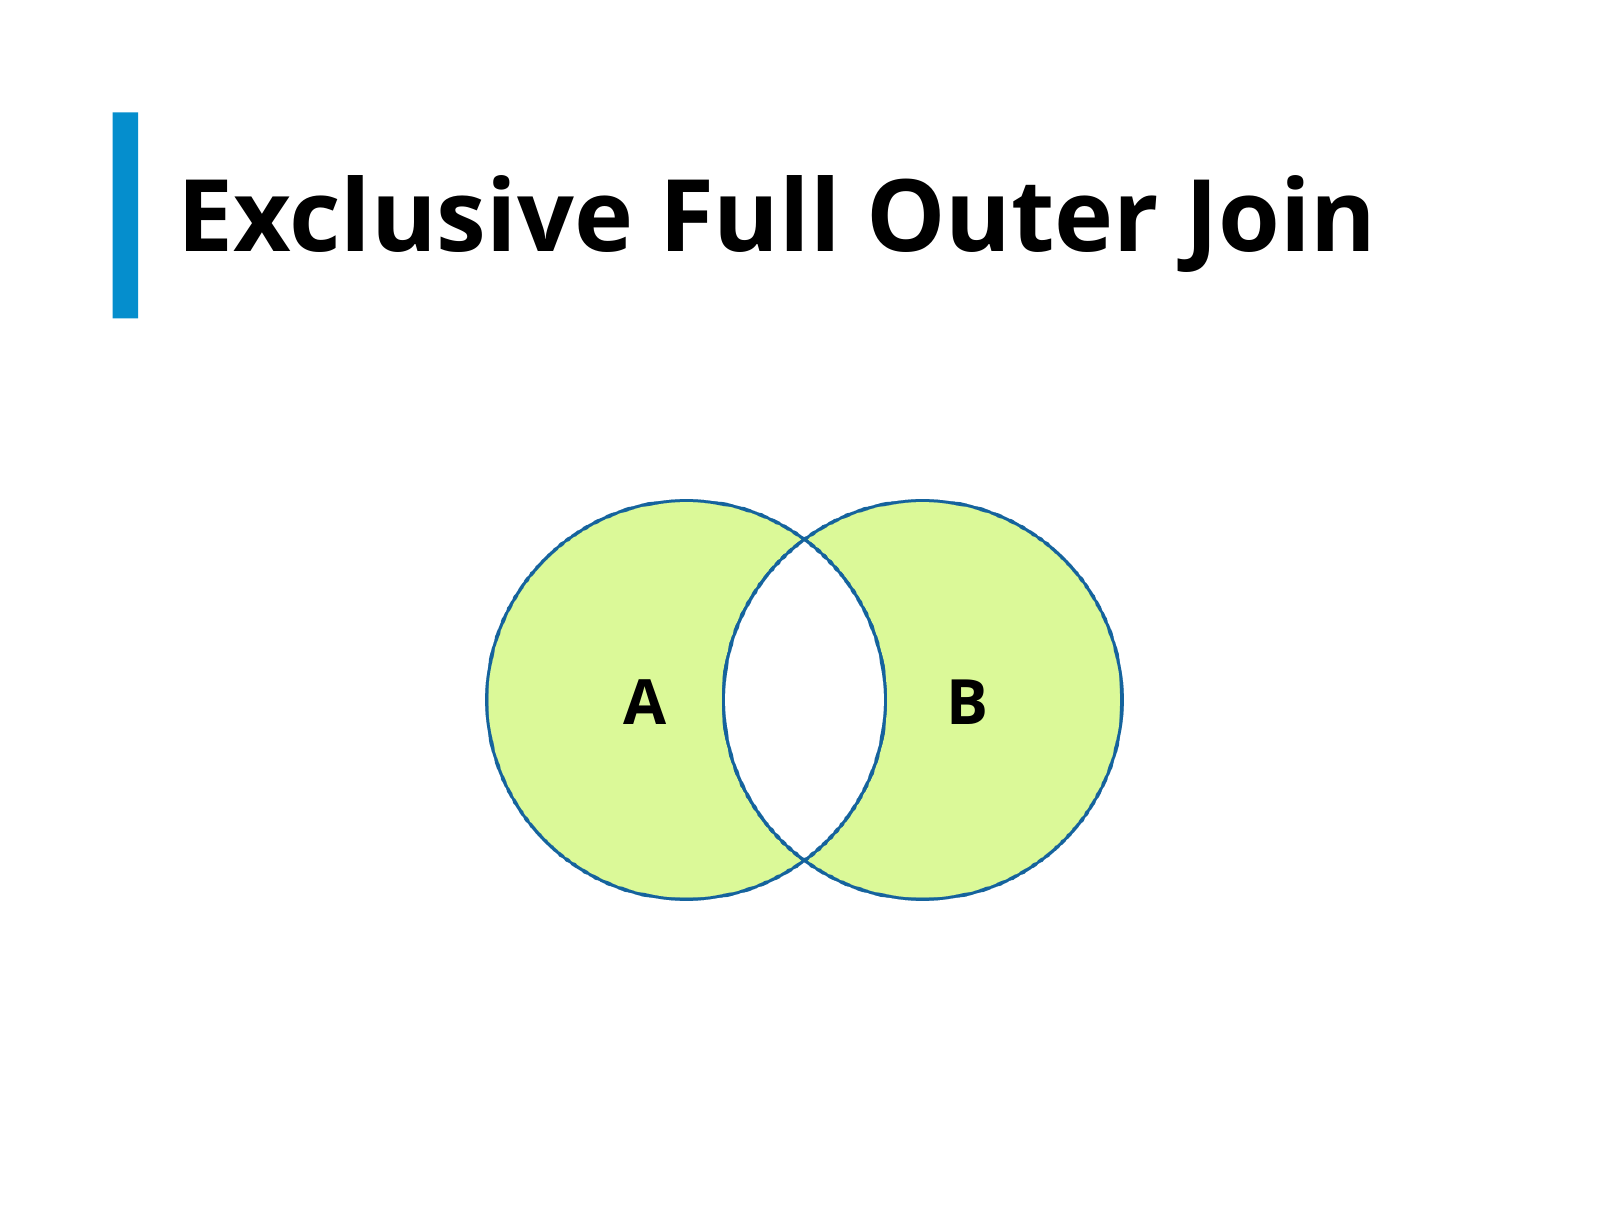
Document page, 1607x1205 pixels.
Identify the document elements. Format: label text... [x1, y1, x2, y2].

title Exclusive Full Outer Join [177, 122, 1494, 316]
picture [343, 396, 1265, 1003]
